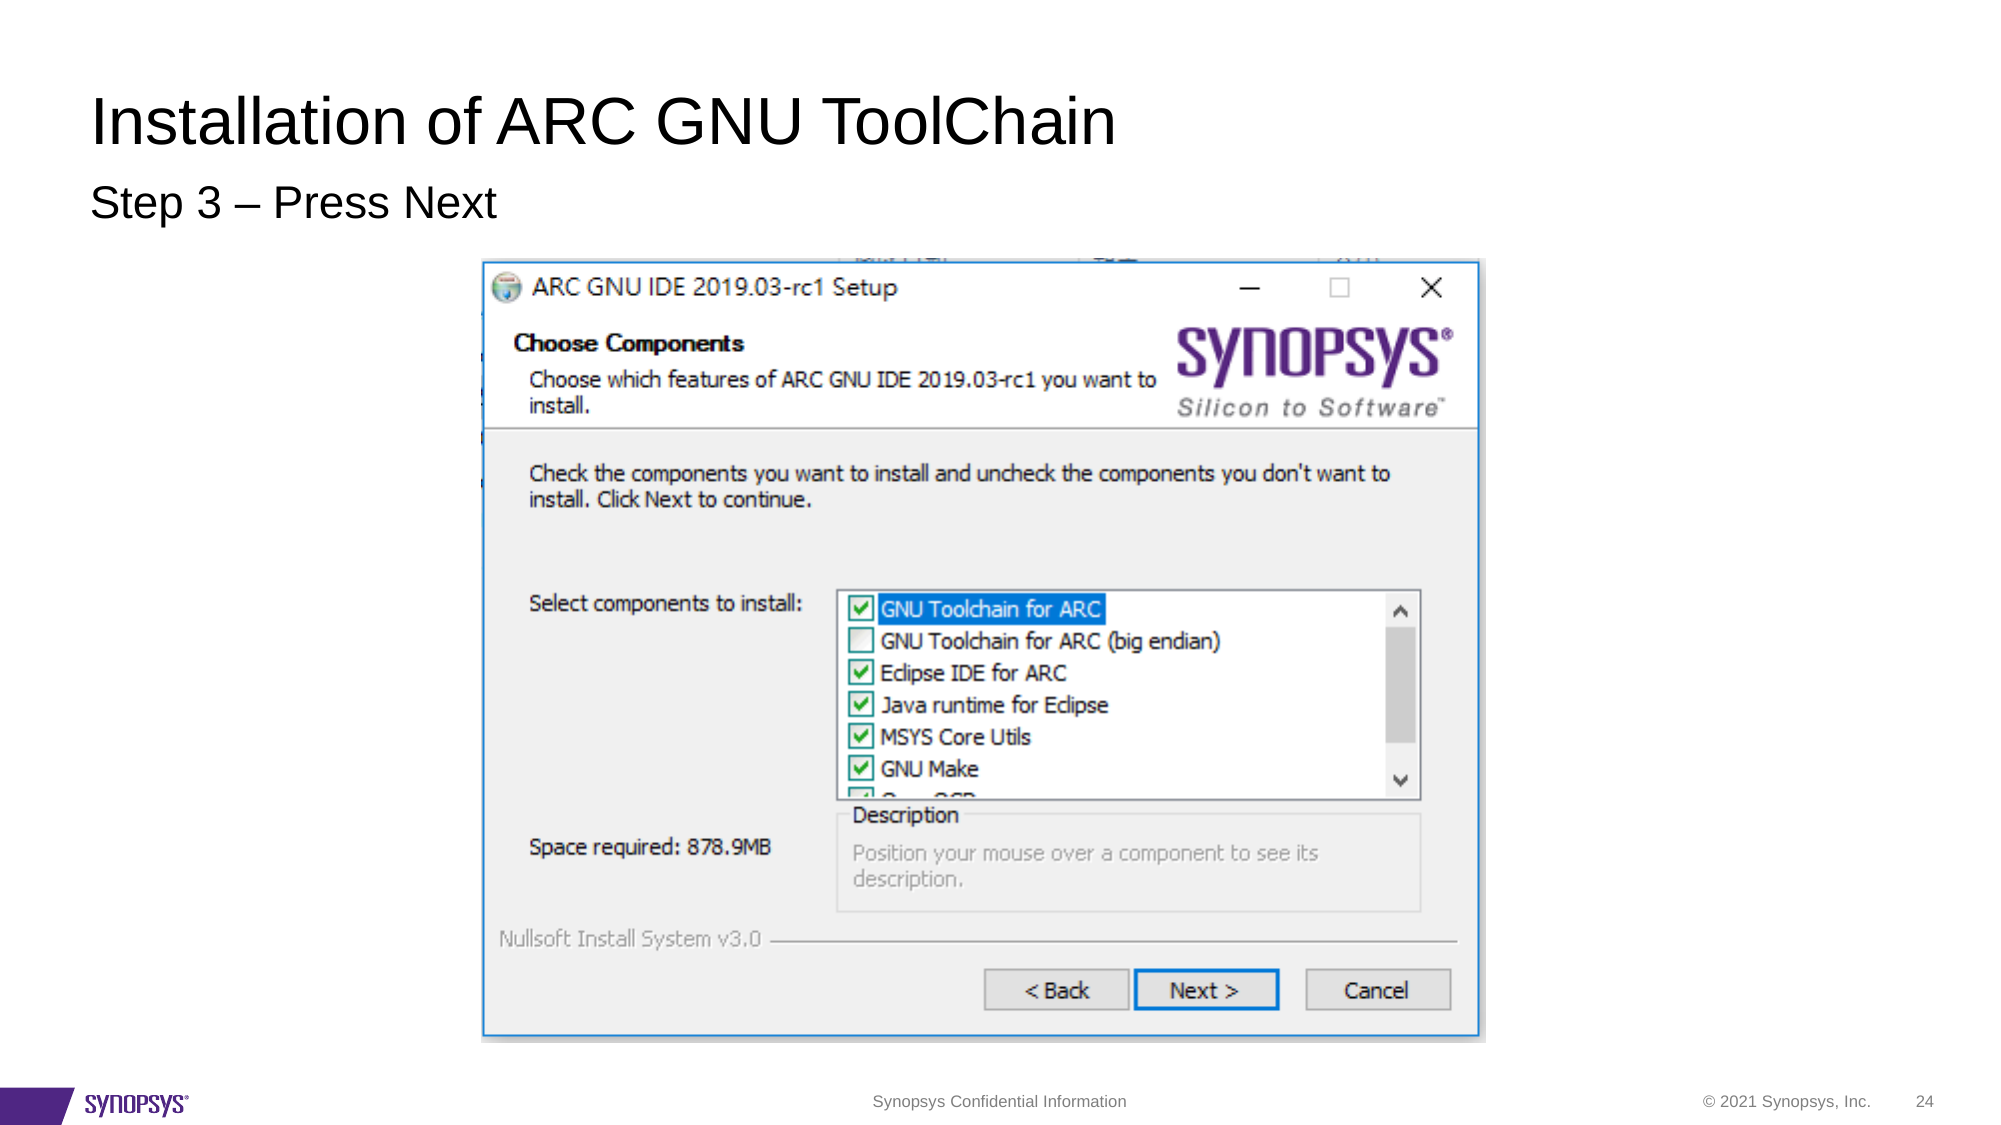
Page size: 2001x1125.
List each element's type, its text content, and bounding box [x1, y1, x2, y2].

list Step 3 – Press Next [74, 164, 1925, 225]
title Installation of ARC GNU ToolChain [75, 0, 1926, 165]
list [481, 258, 1486, 1043]
